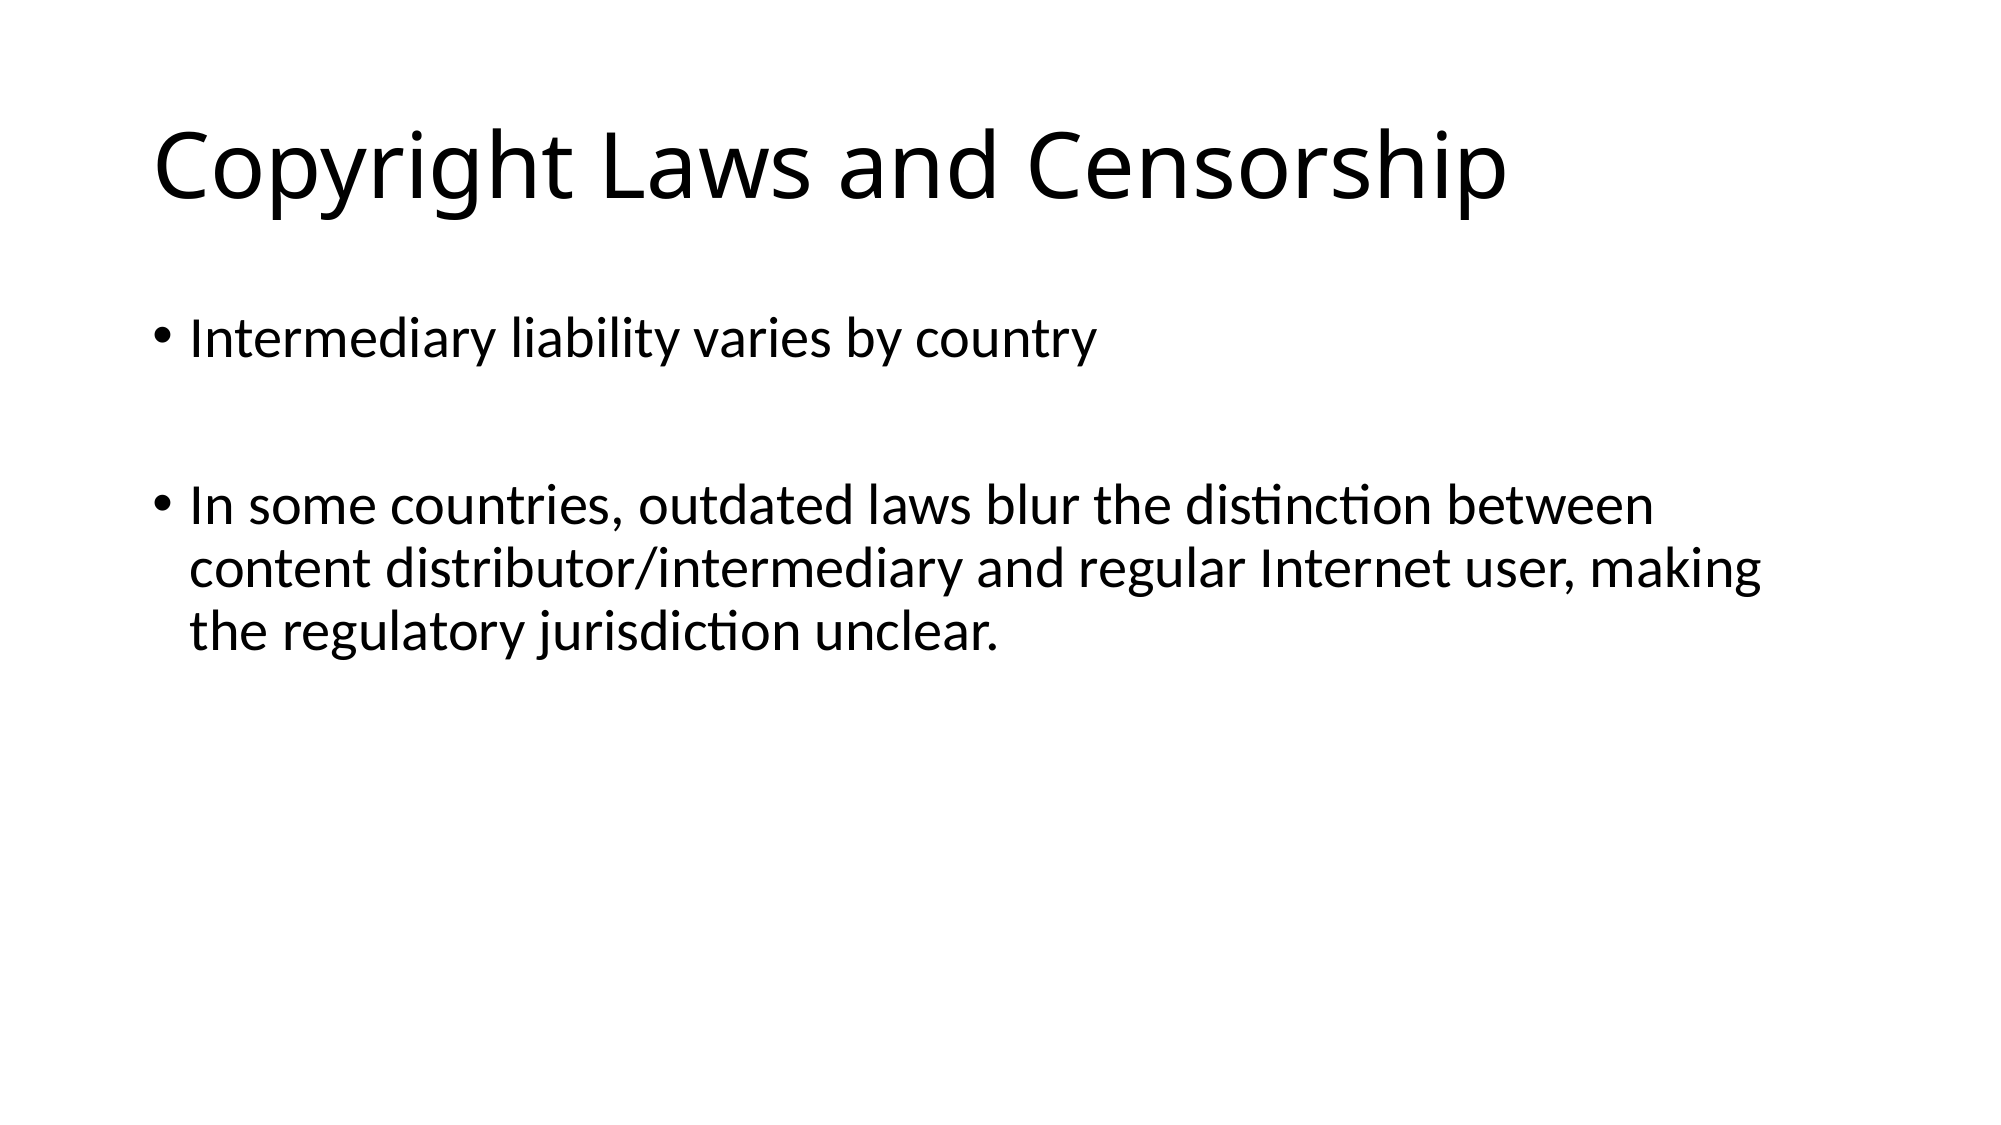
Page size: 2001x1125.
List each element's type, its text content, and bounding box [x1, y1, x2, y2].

list Intermediary liability varies by country In some countries, outdated laws blur the distinction between content distributor/intermediary and regular Internet user, making the regulatory jurisdiction unclear. [137, 299, 1863, 1014]
title Copyright Laws and Censorship [137, 59, 1863, 278]
